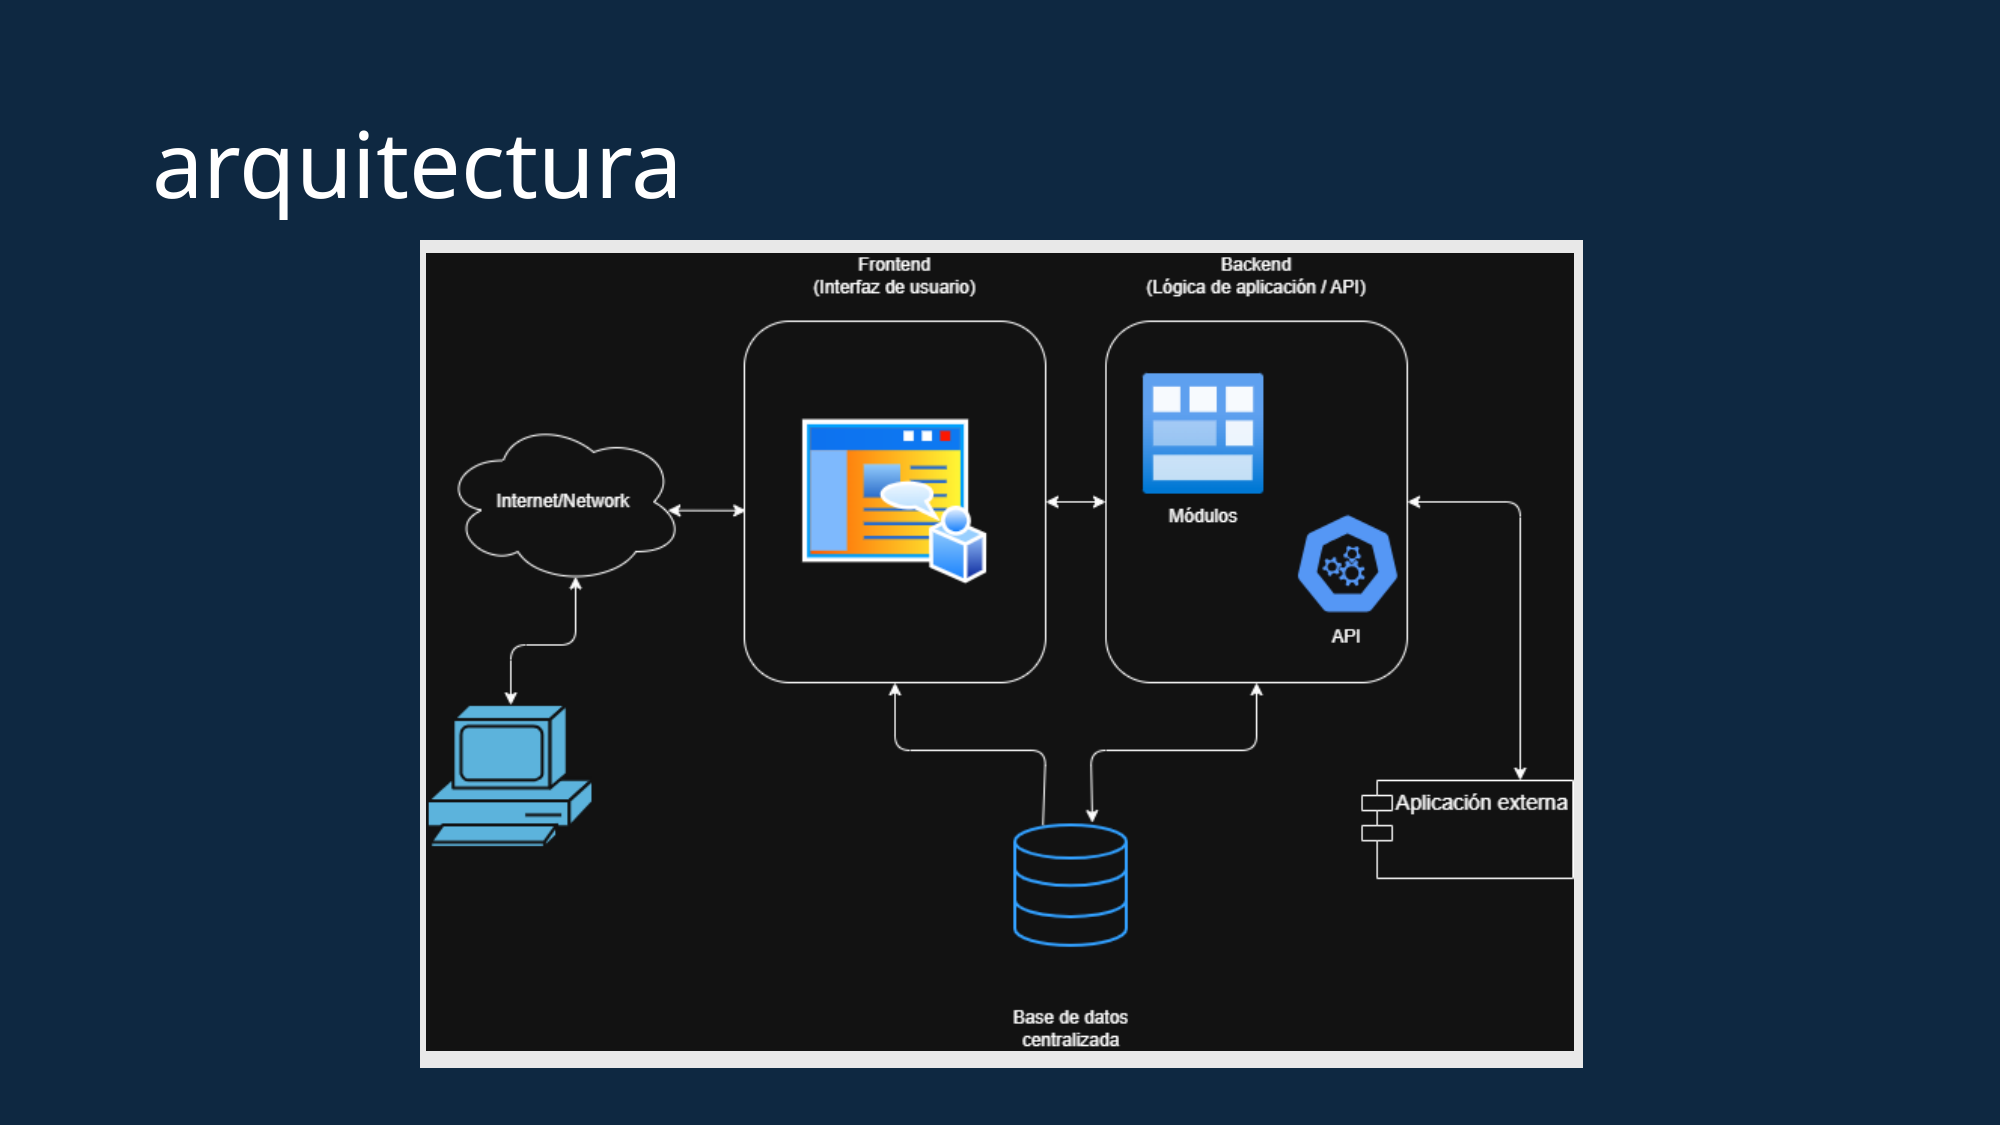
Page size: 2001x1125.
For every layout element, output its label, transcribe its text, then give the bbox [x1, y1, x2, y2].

text_box [418, 278, 1584, 1069]
title arquitectura [137, 59, 1863, 278]
picture [426, 253, 1574, 1052]
